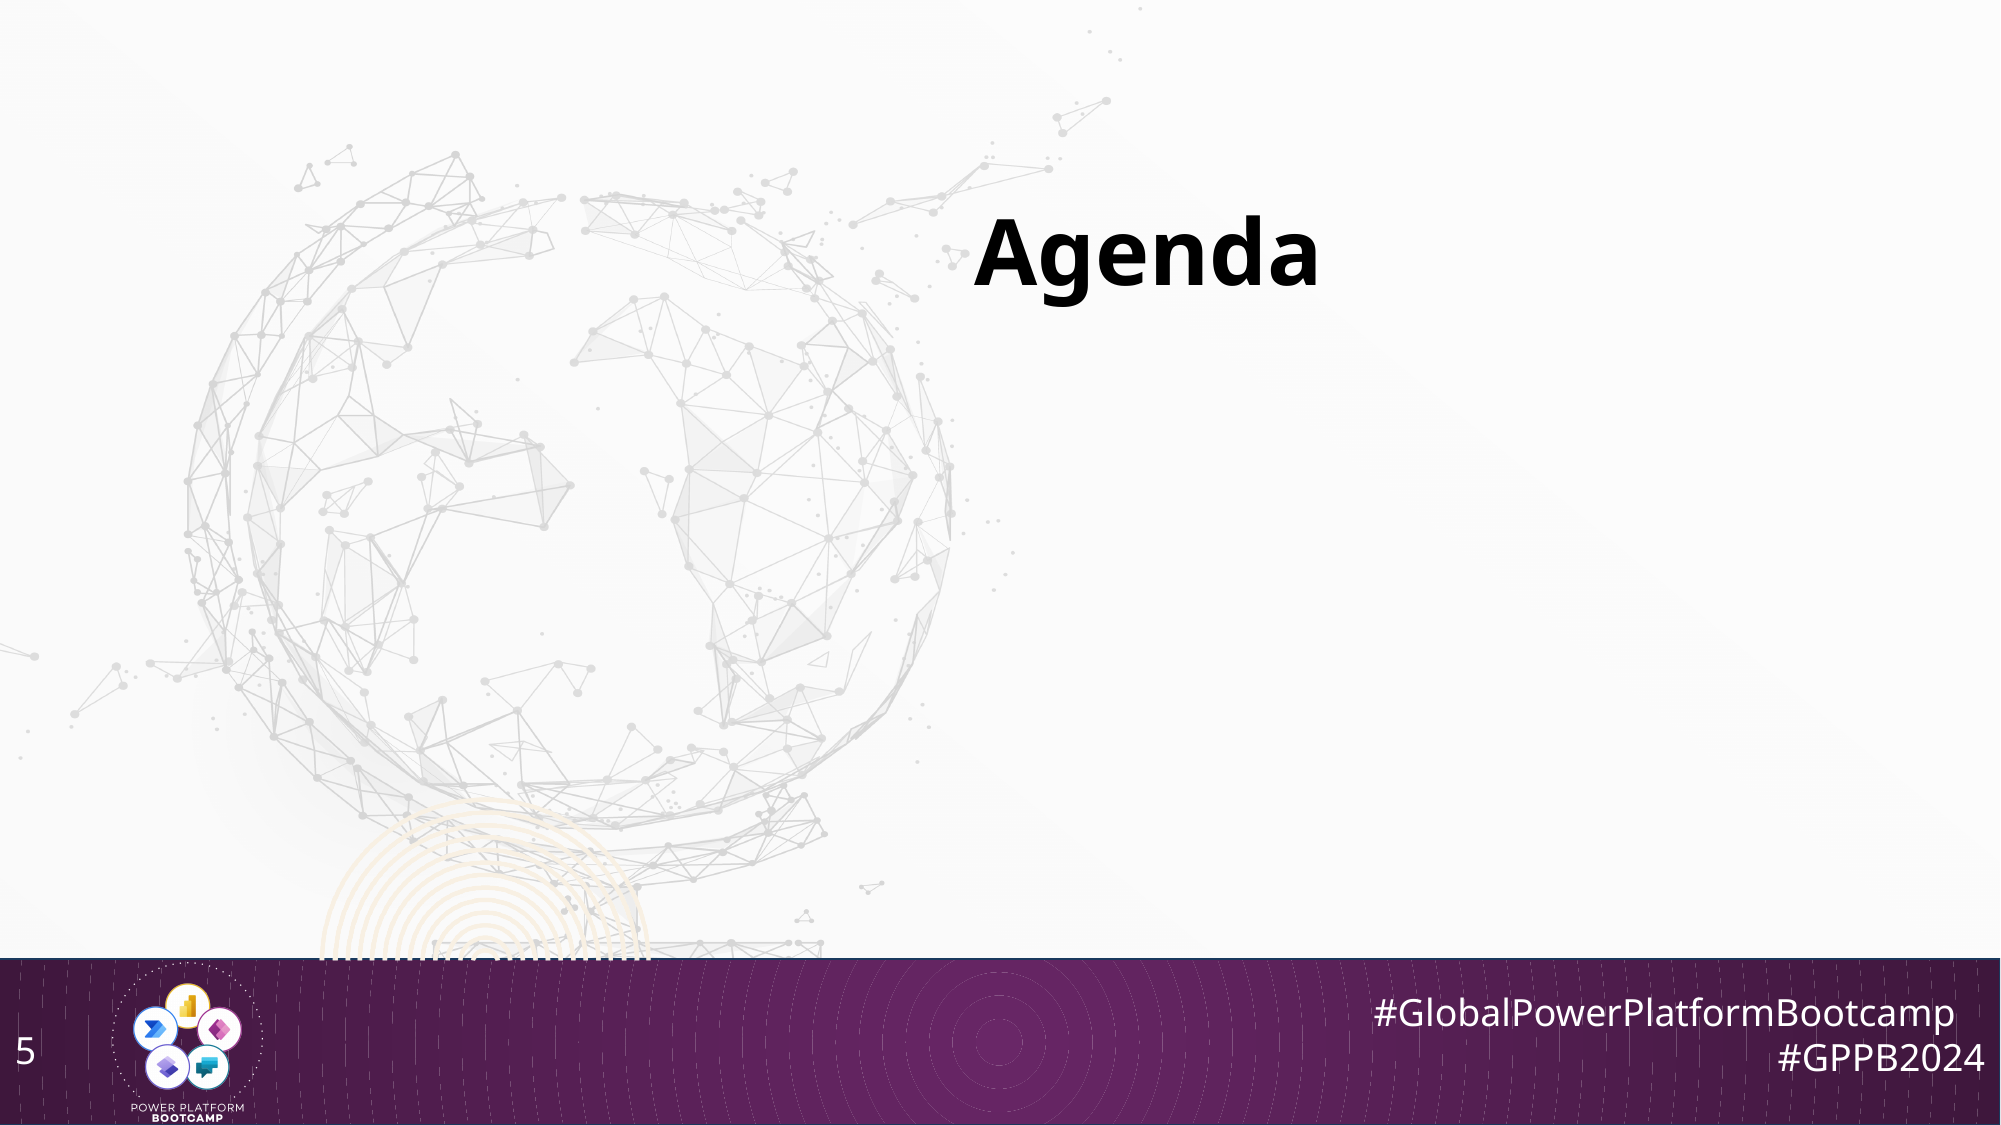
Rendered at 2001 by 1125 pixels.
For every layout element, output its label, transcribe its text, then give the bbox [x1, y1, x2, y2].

title Agenda [959, 147, 2000, 365]
slide_number 5 [0, 1019, 75, 1080]
picture [319, 797, 651, 961]
picture [112, 962, 263, 1122]
